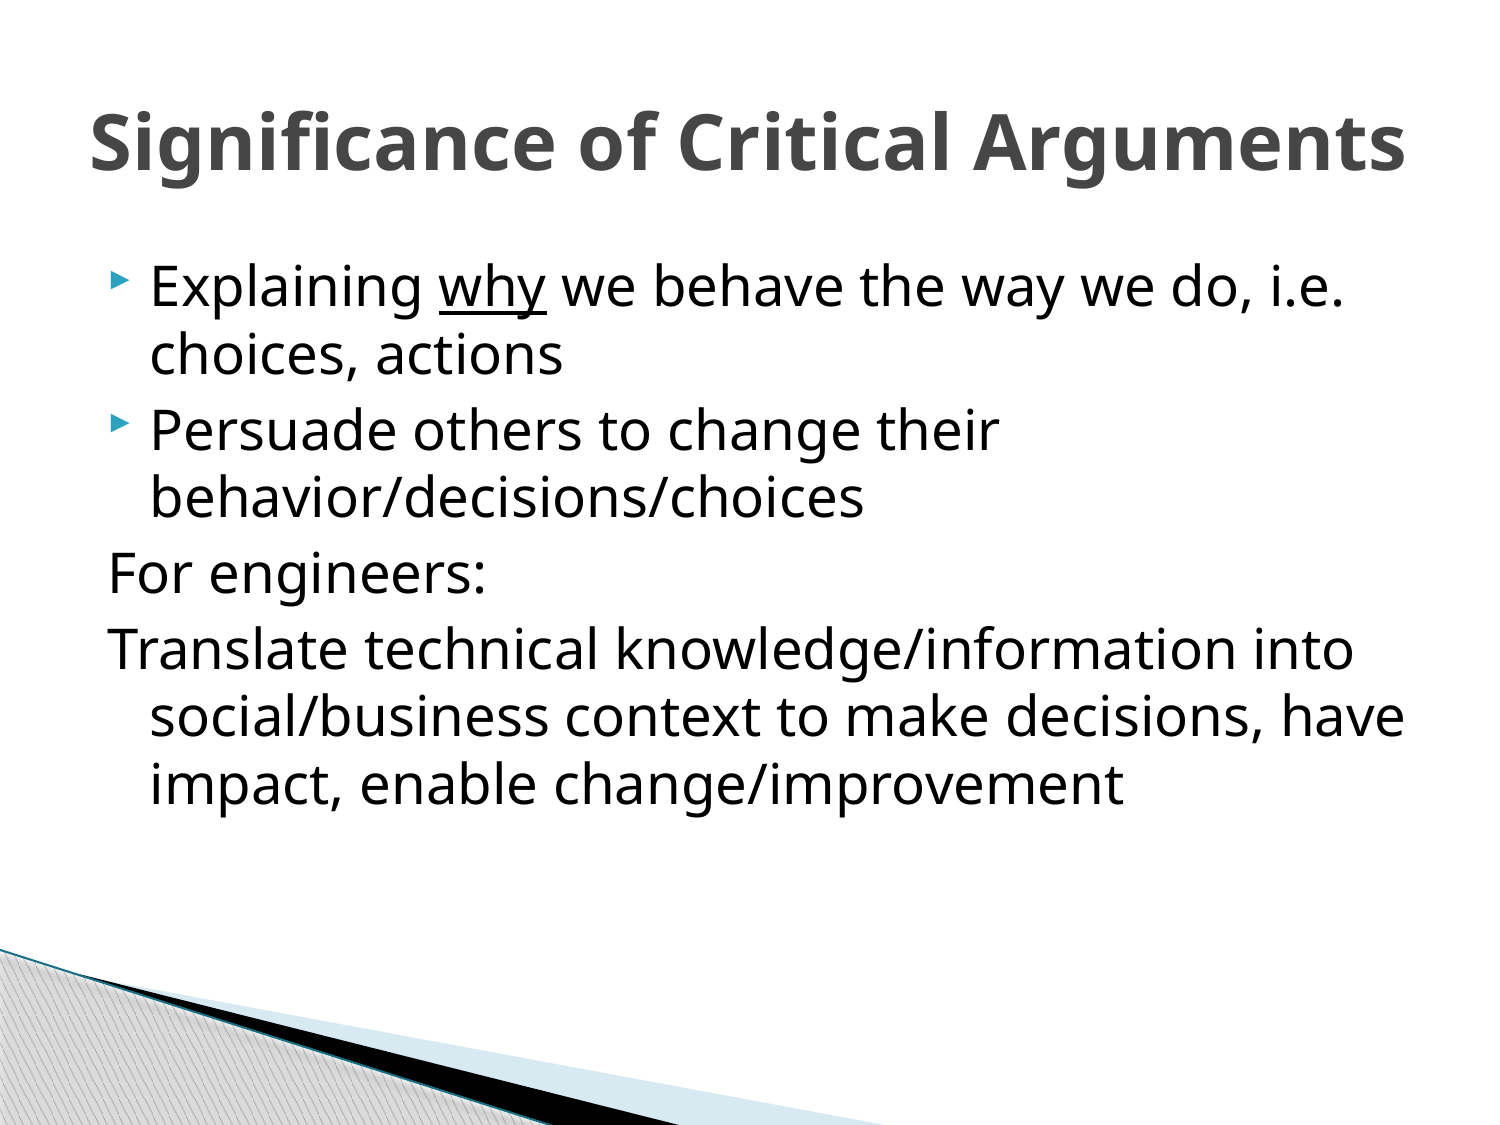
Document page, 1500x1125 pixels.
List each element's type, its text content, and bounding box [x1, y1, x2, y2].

title Significance of Critical Arguments [75, 45, 1425, 233]
list Explaining why we behave the way we do, i.e. choices, actions Persuade others to change their behavior/decisions/choices For engineers: Translate technical knowledge/information into social/business context to make decisions, have impact, enable change/improvement [75, 243, 1425, 986]
